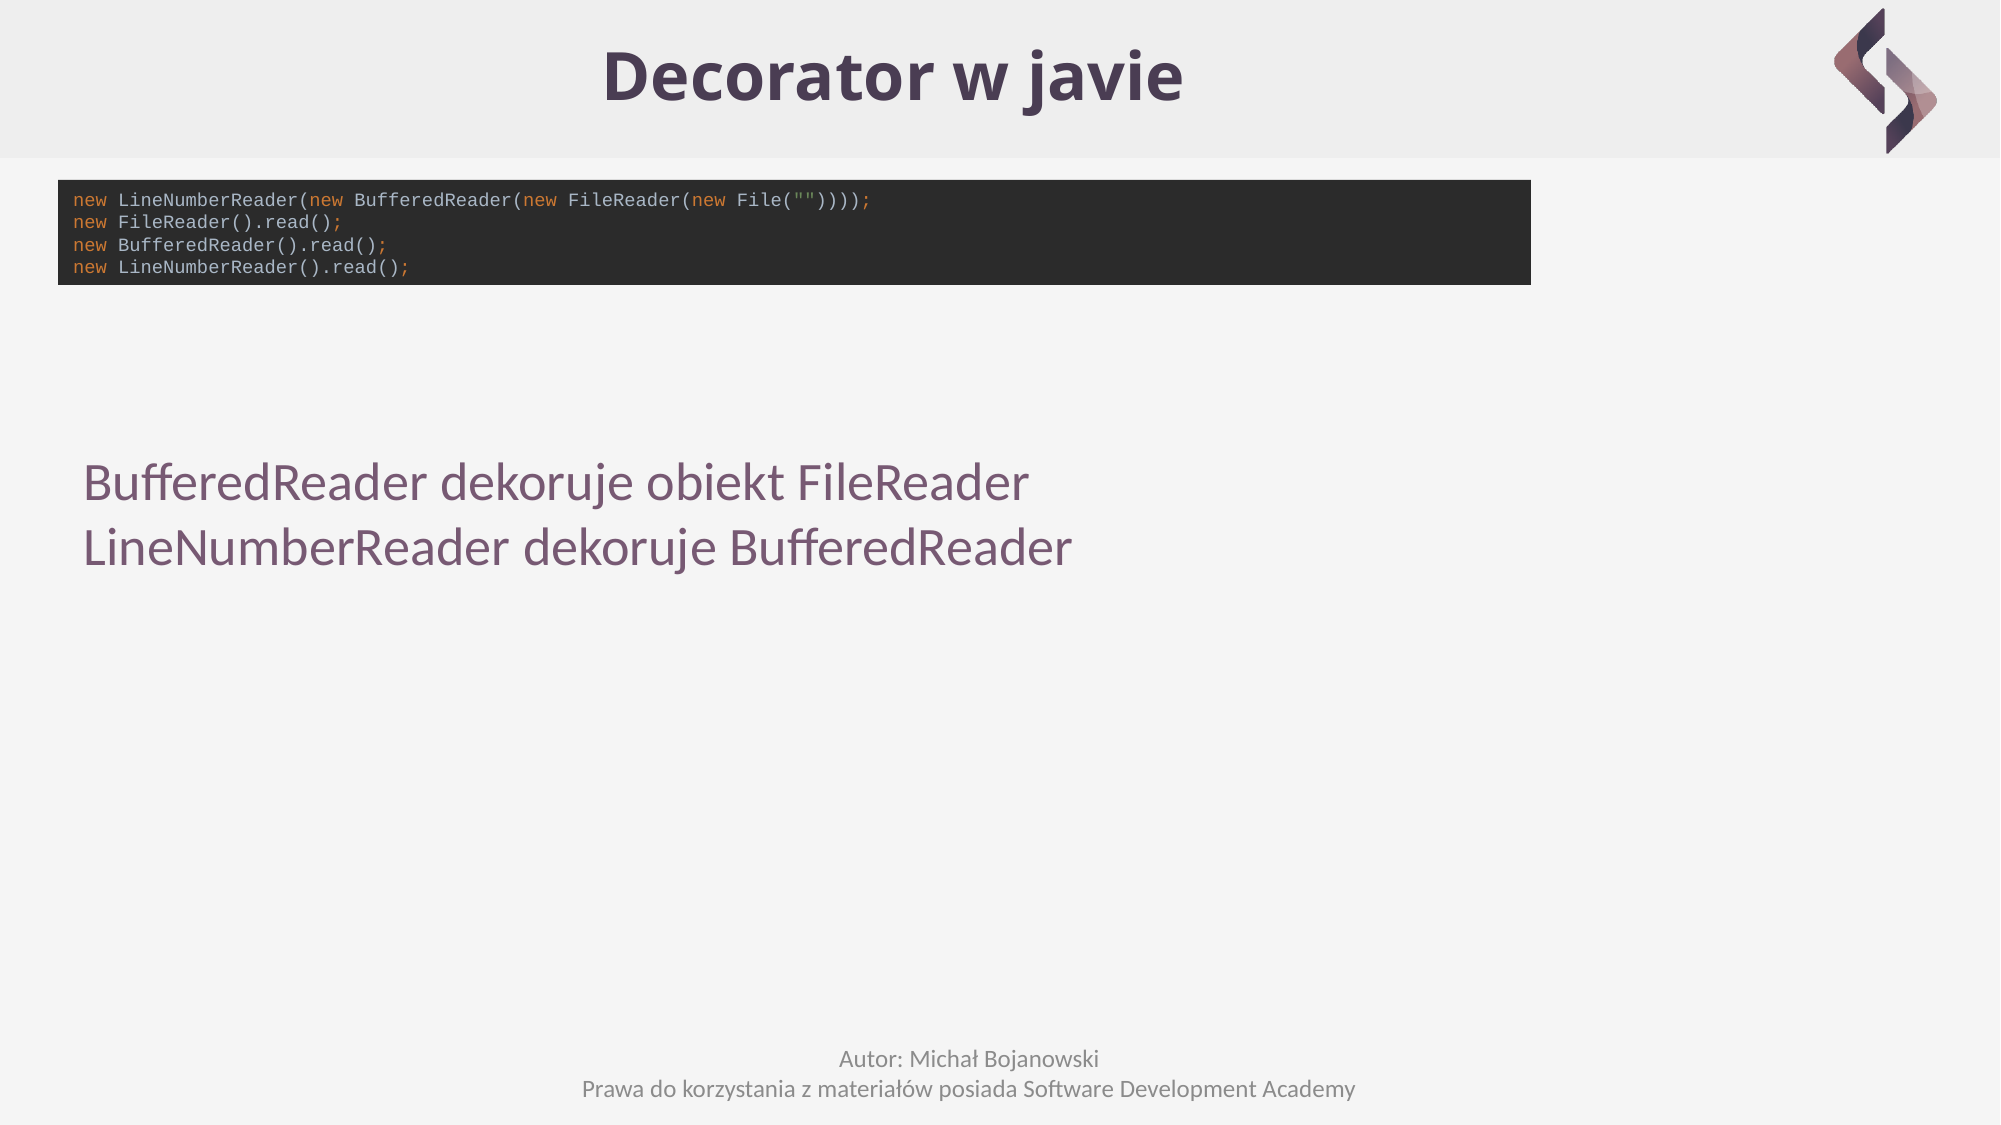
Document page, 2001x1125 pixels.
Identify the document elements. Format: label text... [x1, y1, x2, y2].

title Decorator w javie [0, 0, 1788, 158]
text_box BufferedReader dekoruje obiekt FileReader LineNumberReader dekoruje BufferedReader [68, 179, 1988, 1104]
picture [1787, 0, 2001, 166]
text_box new LineNumberReader(new BufferedReader(new FileReader(new File("")))); new FileReader().read(); new BufferedReader().read(); new LineNumberReader().read(); [58, 179, 1531, 285]
